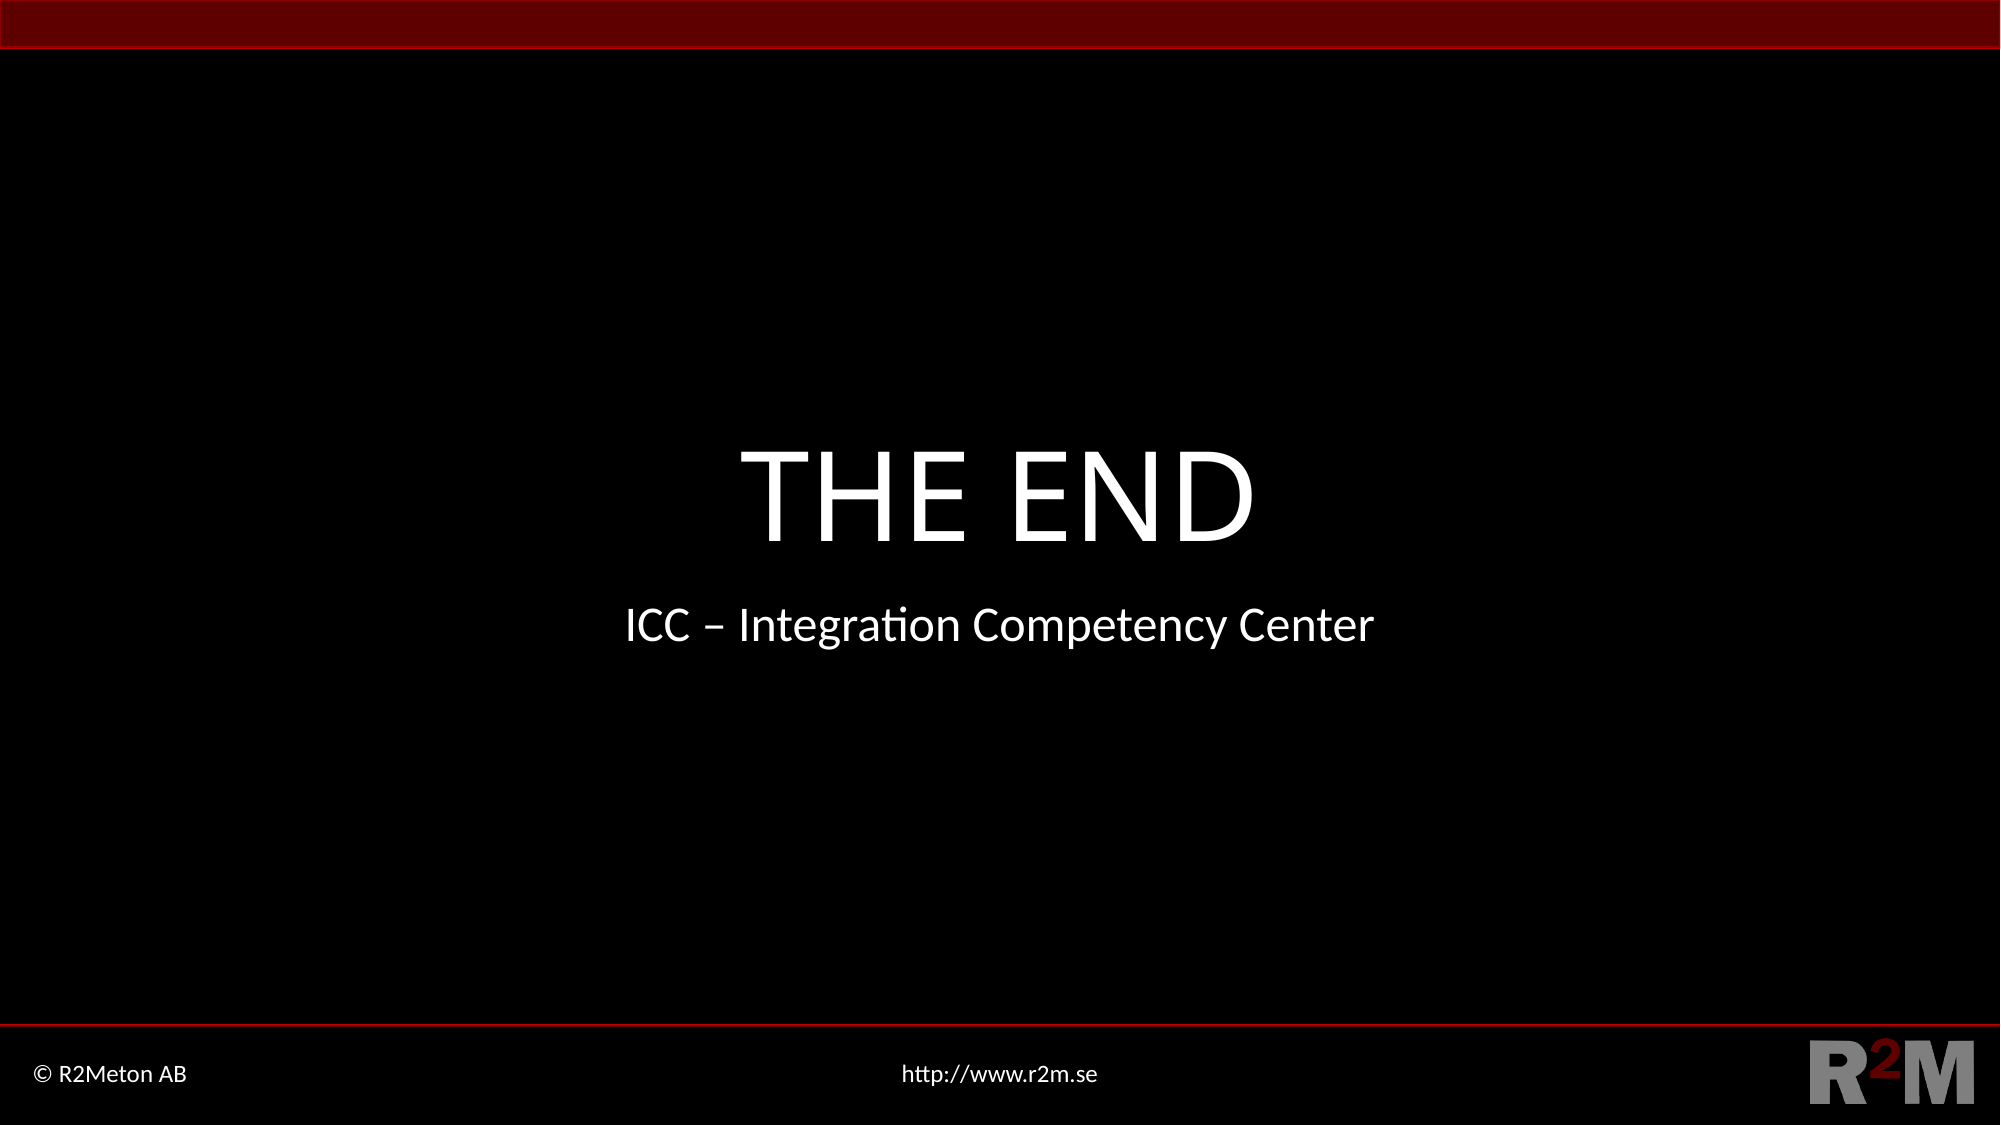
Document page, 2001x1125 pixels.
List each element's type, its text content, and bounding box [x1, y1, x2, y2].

picture [1810, 1038, 1974, 1104]
subtitle ICC – Integration Competency Center [249, 590, 1750, 863]
footer http://www.r2m.se [662, 1042, 1338, 1103]
title THE END [249, 184, 1750, 576]
slide_number © R2Meton AB [17, 1042, 468, 1103]
